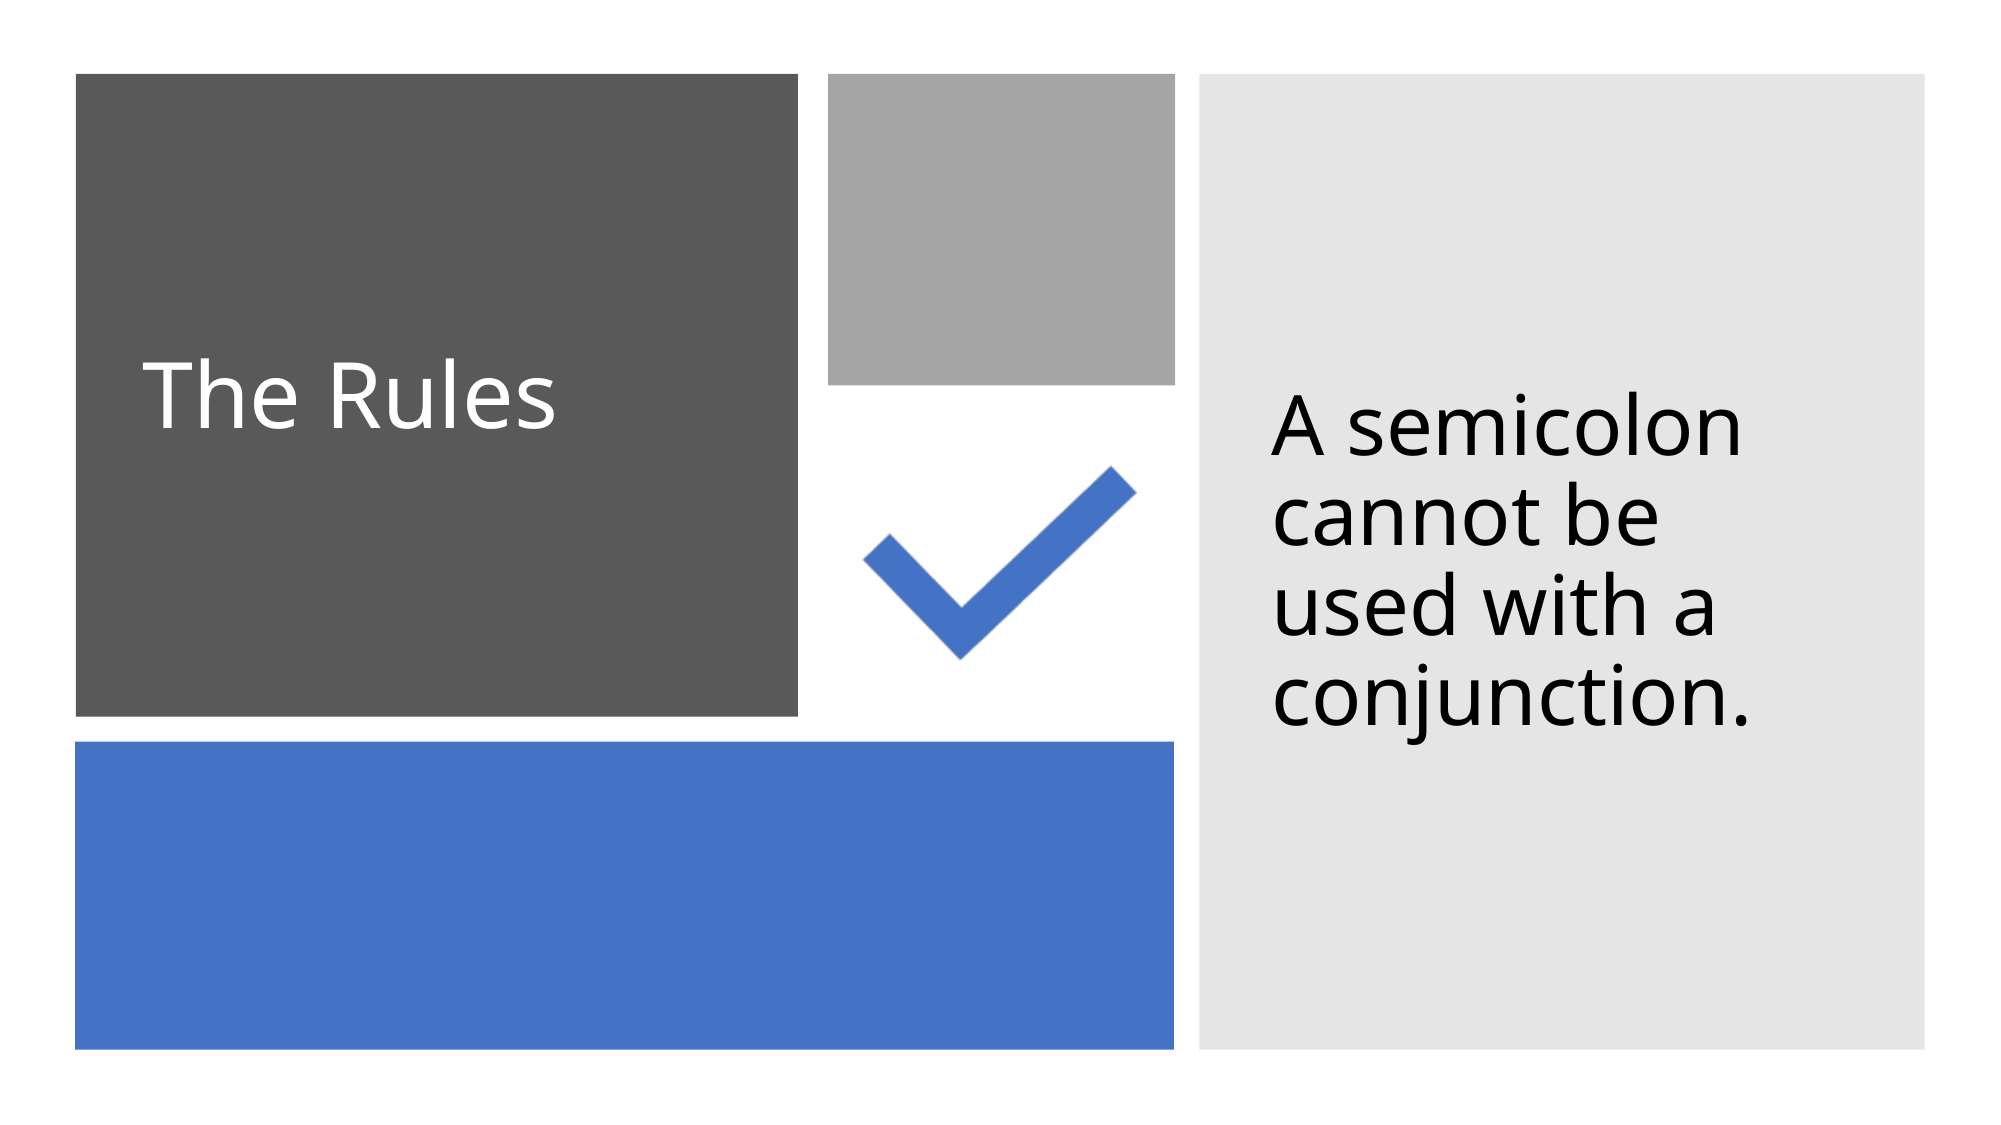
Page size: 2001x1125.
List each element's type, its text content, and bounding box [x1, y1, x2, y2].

list A semicolon cannot be used with a conjunction. [1256, 130, 1873, 996]
picture [859, 422, 1140, 703]
text_box [74, 741, 1175, 1051]
text_box [827, 73, 1176, 386]
title The Rules [127, 125, 744, 673]
text_box [75, 73, 799, 718]
text_box [1198, 73, 1926, 1051]
